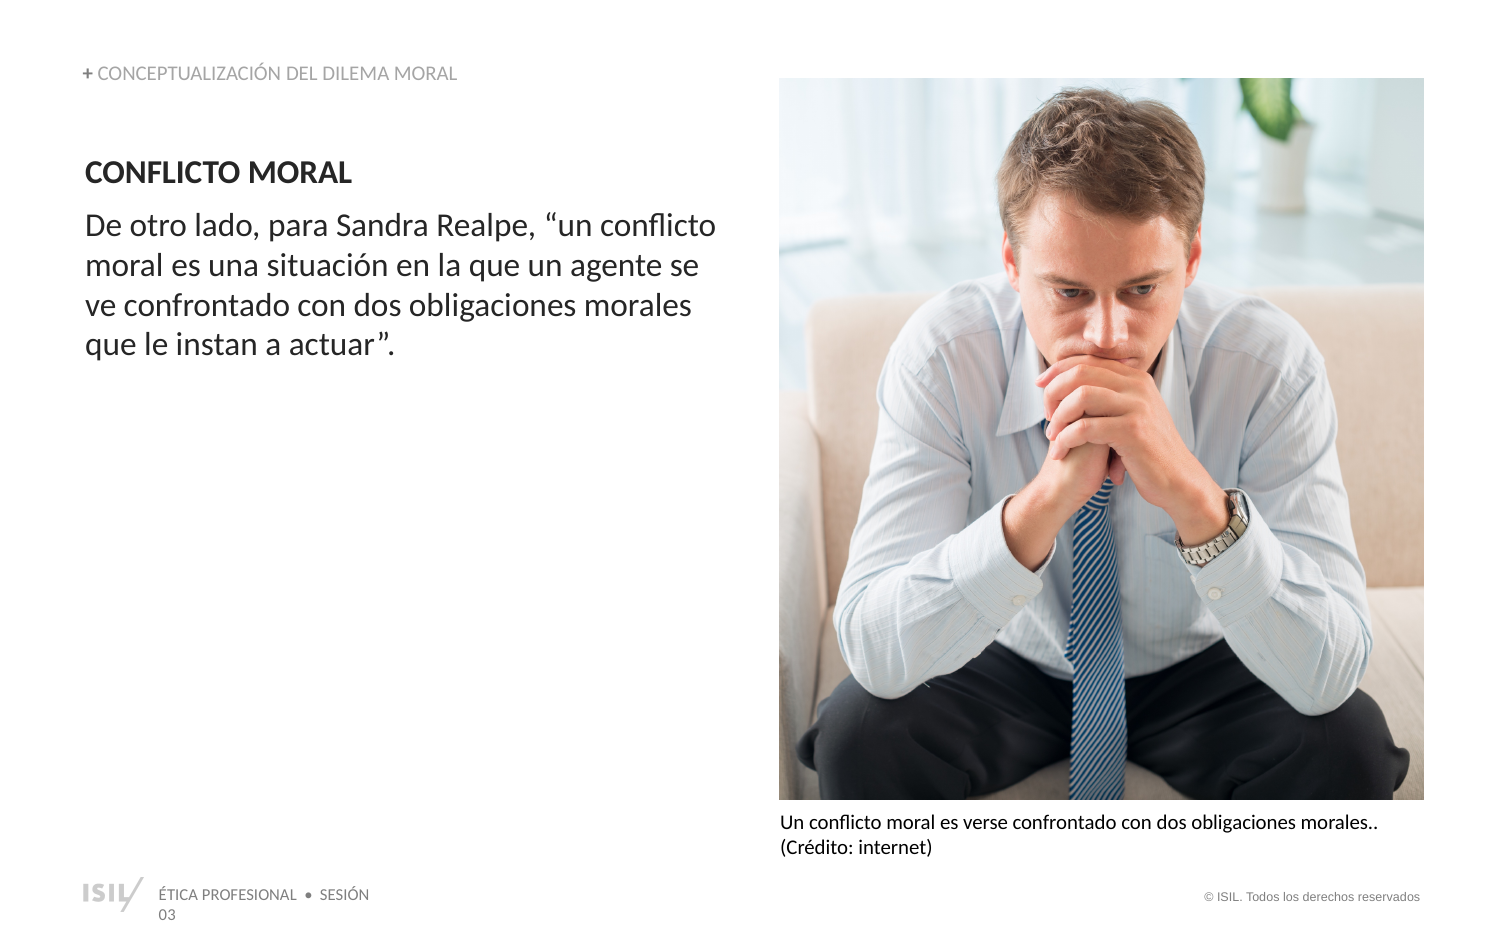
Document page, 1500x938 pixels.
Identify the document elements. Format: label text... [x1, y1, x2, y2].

picture [779, 78, 1424, 800]
text_box Un conflicto moral es verse confrontado con dos obligaciones morales.. (Crédito: internet) [780, 808, 1424, 859]
text_box + CONCEPTUALIZACIÓN DEL DILEMA MORAL [82, 62, 768, 85]
text_box CONFLICTO MORAL De otro lado, para Sandra Realpe, “un conflicto moral es una situación en la que un agente se ve confrontado con dos obligaciones morales que le instan a actuar”. [83, 150, 721, 363]
